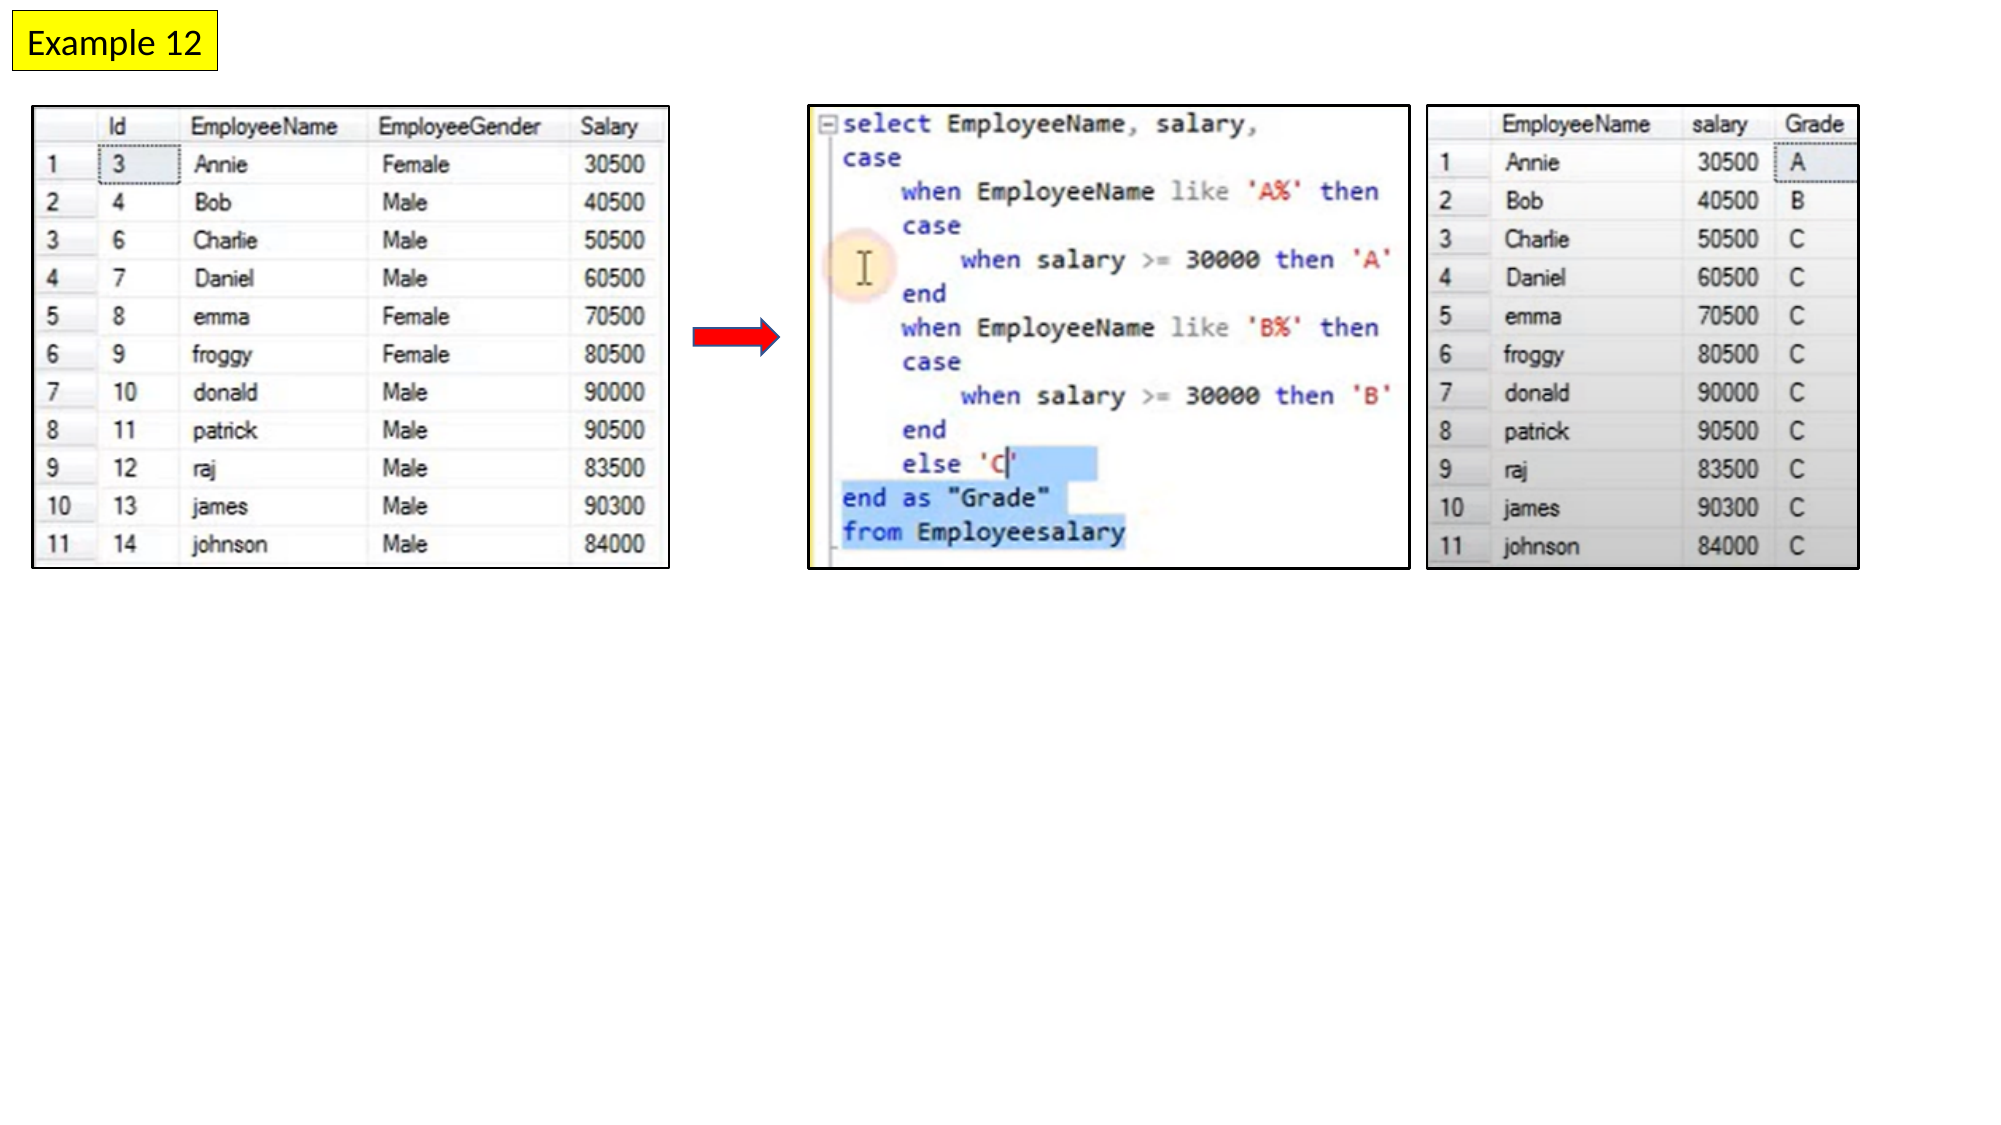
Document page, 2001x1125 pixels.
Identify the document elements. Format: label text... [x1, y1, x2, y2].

picture [1428, 106, 1857, 567]
text_box Example 12 [12, 10, 218, 71]
picture [33, 106, 668, 567]
picture [809, 106, 1408, 567]
text_box [692, 316, 781, 357]
